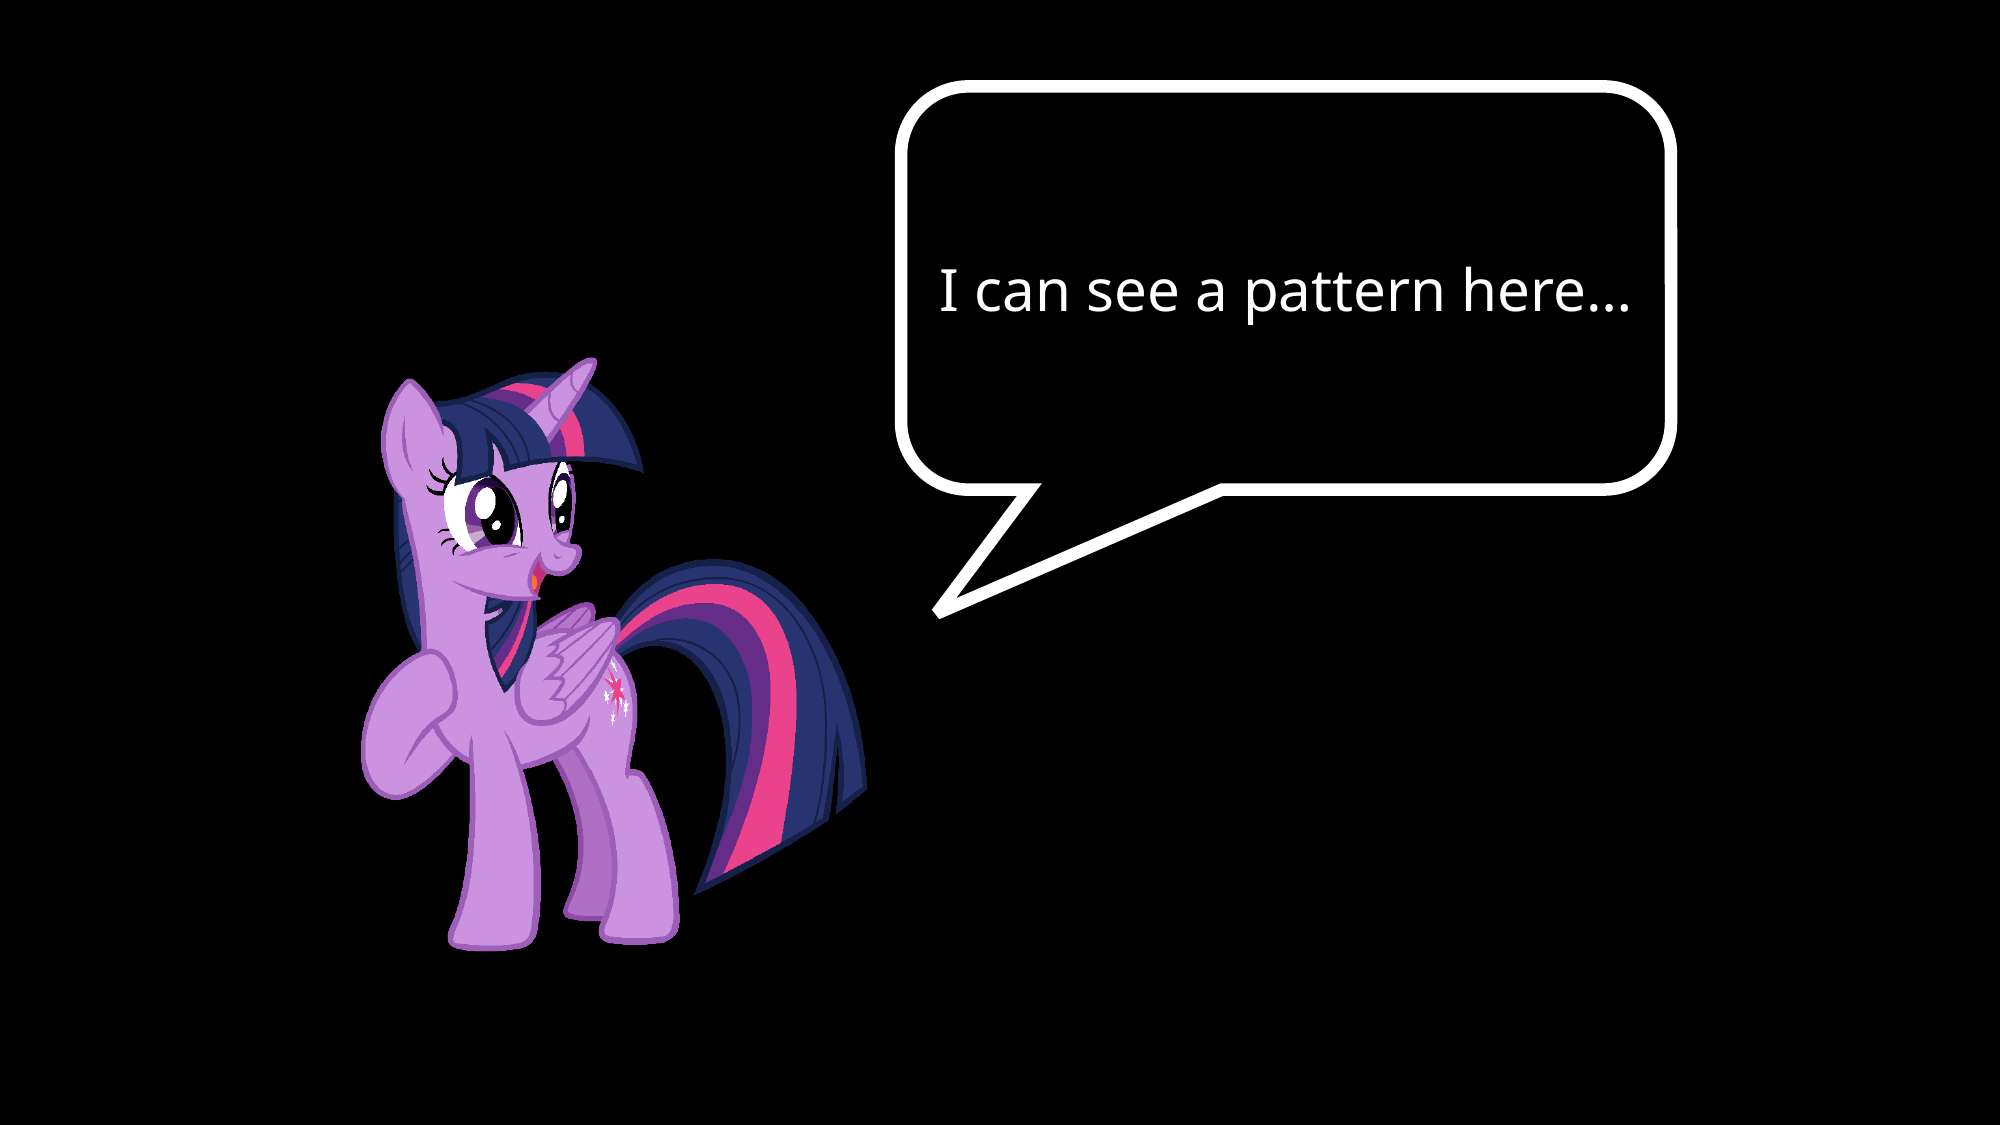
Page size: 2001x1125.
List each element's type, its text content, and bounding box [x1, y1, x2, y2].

text_box I can see a pattern here… [900, 85, 1673, 615]
picture [353, 353, 872, 956]
